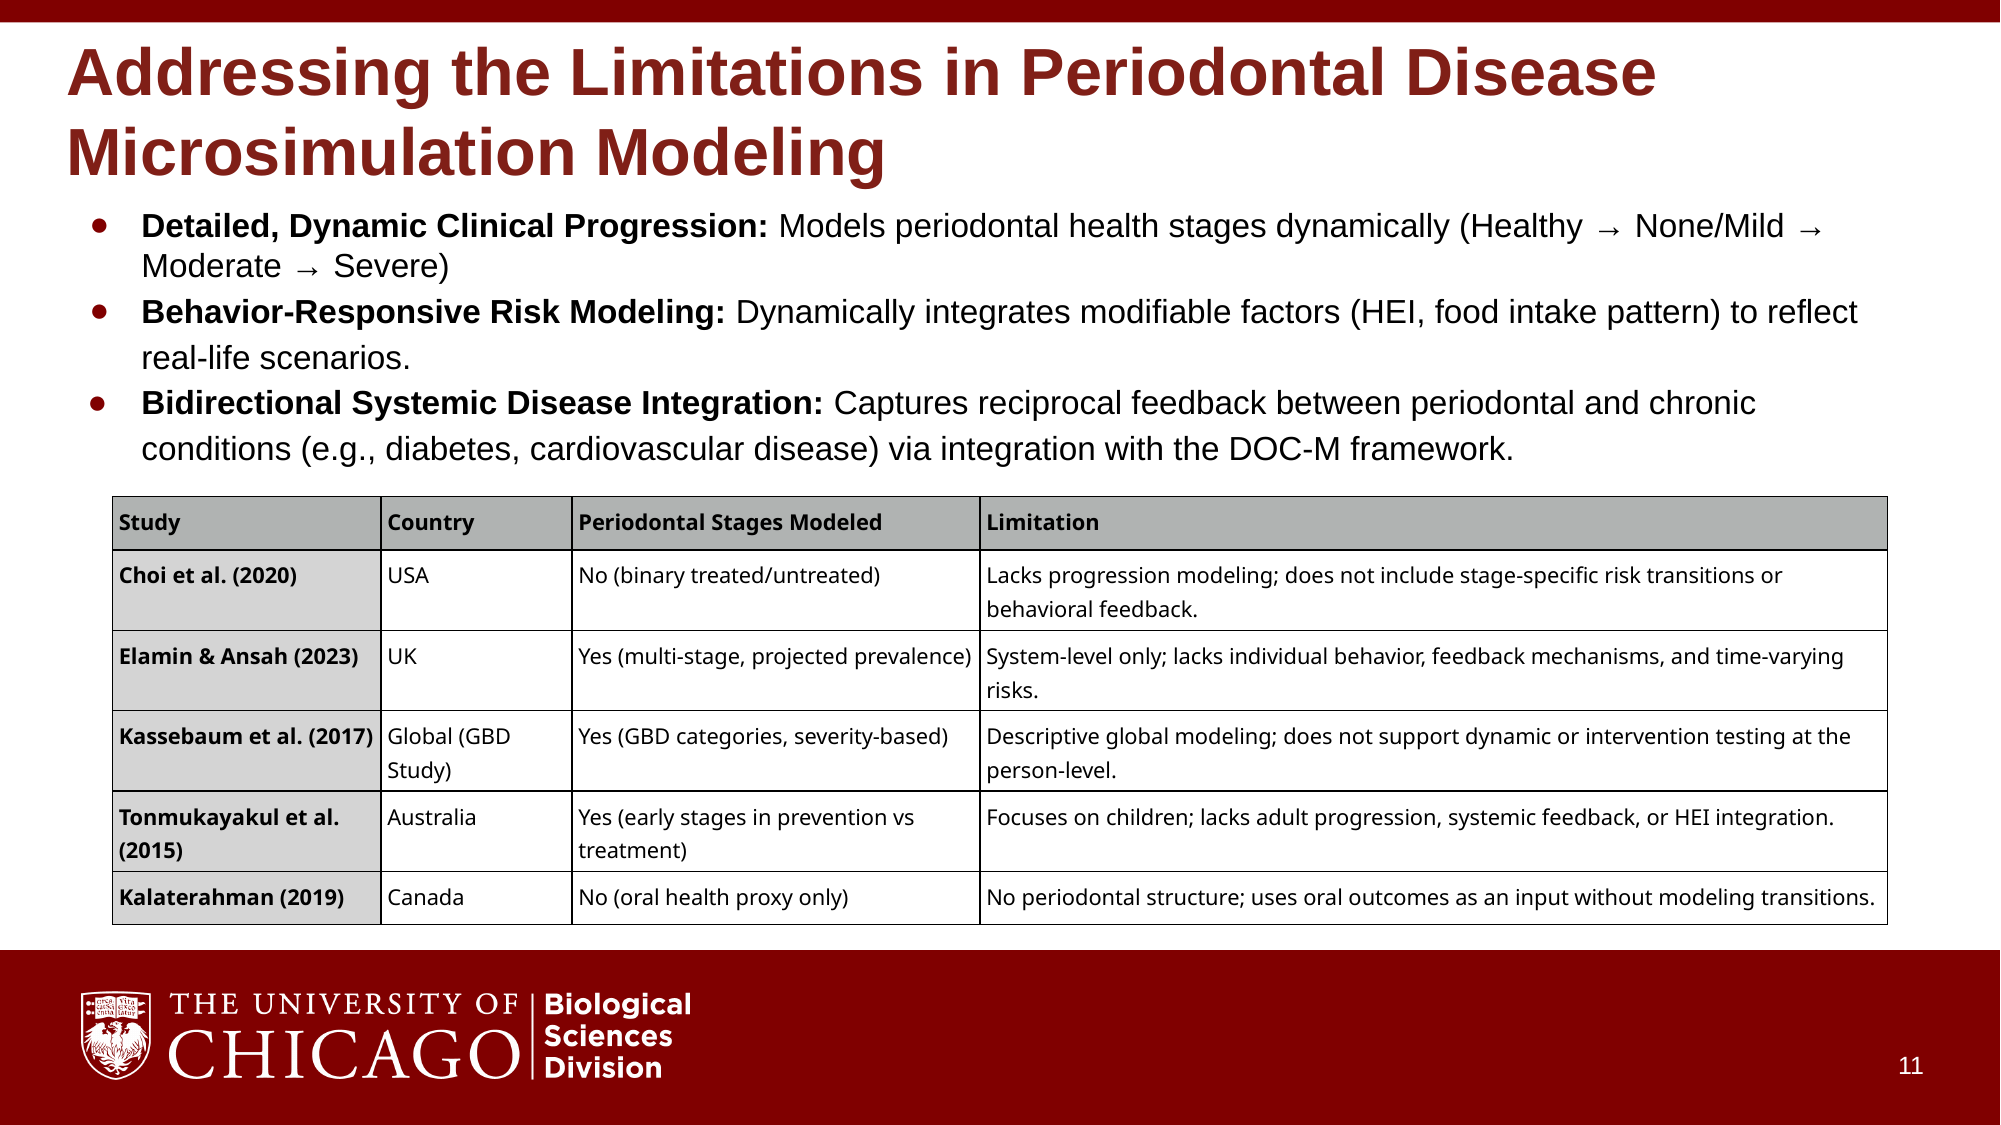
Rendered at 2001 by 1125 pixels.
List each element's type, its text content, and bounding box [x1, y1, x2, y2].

table_cell UK [382, 631, 571, 710]
table_cell Yes (multi-stage, projected prevalence) [573, 631, 979, 710]
table_cell Yes (GBD categories, severity-based) [573, 711, 979, 790]
table_cell System-level only; lacks individual behavior, feedback mechanisms, and time-varying risks. [981, 631, 1887, 710]
picture [81, 991, 690, 1080]
table_cell Kalaterahman (2019) [113, 872, 380, 924]
title Addressing the Limitations in Periodontal Disease Microsimulation Modeling [51, 52, 1924, 166]
table_cell Australia [382, 792, 571, 871]
table_header Limitation [981, 497, 1887, 549]
table_header Country [382, 497, 571, 549]
table_cell Choi et al. (2020) [113, 551, 380, 630]
table_cell Tonmukayakul et al. (2015) [113, 792, 380, 871]
table_cell No periodontal structure; uses oral outcomes as an input without modeling transitions. [981, 872, 1887, 924]
table_header Study [113, 497, 380, 549]
table_cell Kassebaum et al. (2017) [113, 711, 380, 790]
table_cell Yes (early stages in prevention vs treatment) [573, 792, 979, 871]
table_header Periodontal Stages Modeled [573, 497, 979, 549]
slide_number ‹#› [771, 991, 1924, 1080]
table_cell No (binary treated/untreated) [573, 551, 979, 630]
table_cell Global (GBD Study) [382, 711, 571, 790]
list Detailed, Dynamic Clinical Progression: Models periodontal health stages dynamically (Healthy → None/Mild → Moderate → Severe) Behavior-Responsive Risk Modeling: Dynamically integrates modifiable factors (HEI, food intake pattern) to reflect real-life scenarios. Bidirectional Systemic Disease Integration: Captures reciprocal feedback between periodontal and chronic conditions (e.g., diabetes, cardiovascular disease) via integration with the DOC-M framework. [51, 166, 1901, 489]
table_cell Focuses on children; lacks adult progression, systemic feedback, or HEI integration. [981, 792, 1887, 871]
table_cell Descriptive global modeling; does not support dynamic or intervention testing at the person-level. [981, 711, 1887, 790]
table_cell No (oral health proxy only) [573, 872, 979, 924]
table_cell USA [382, 551, 571, 630]
table_cell Lacks progression modeling; does not include stage-specific risk transitions or behavioral feedback. [981, 551, 1887, 630]
table_cell Canada [382, 872, 571, 924]
table_cell Elamin & Ansah (2023) [113, 631, 380, 710]
